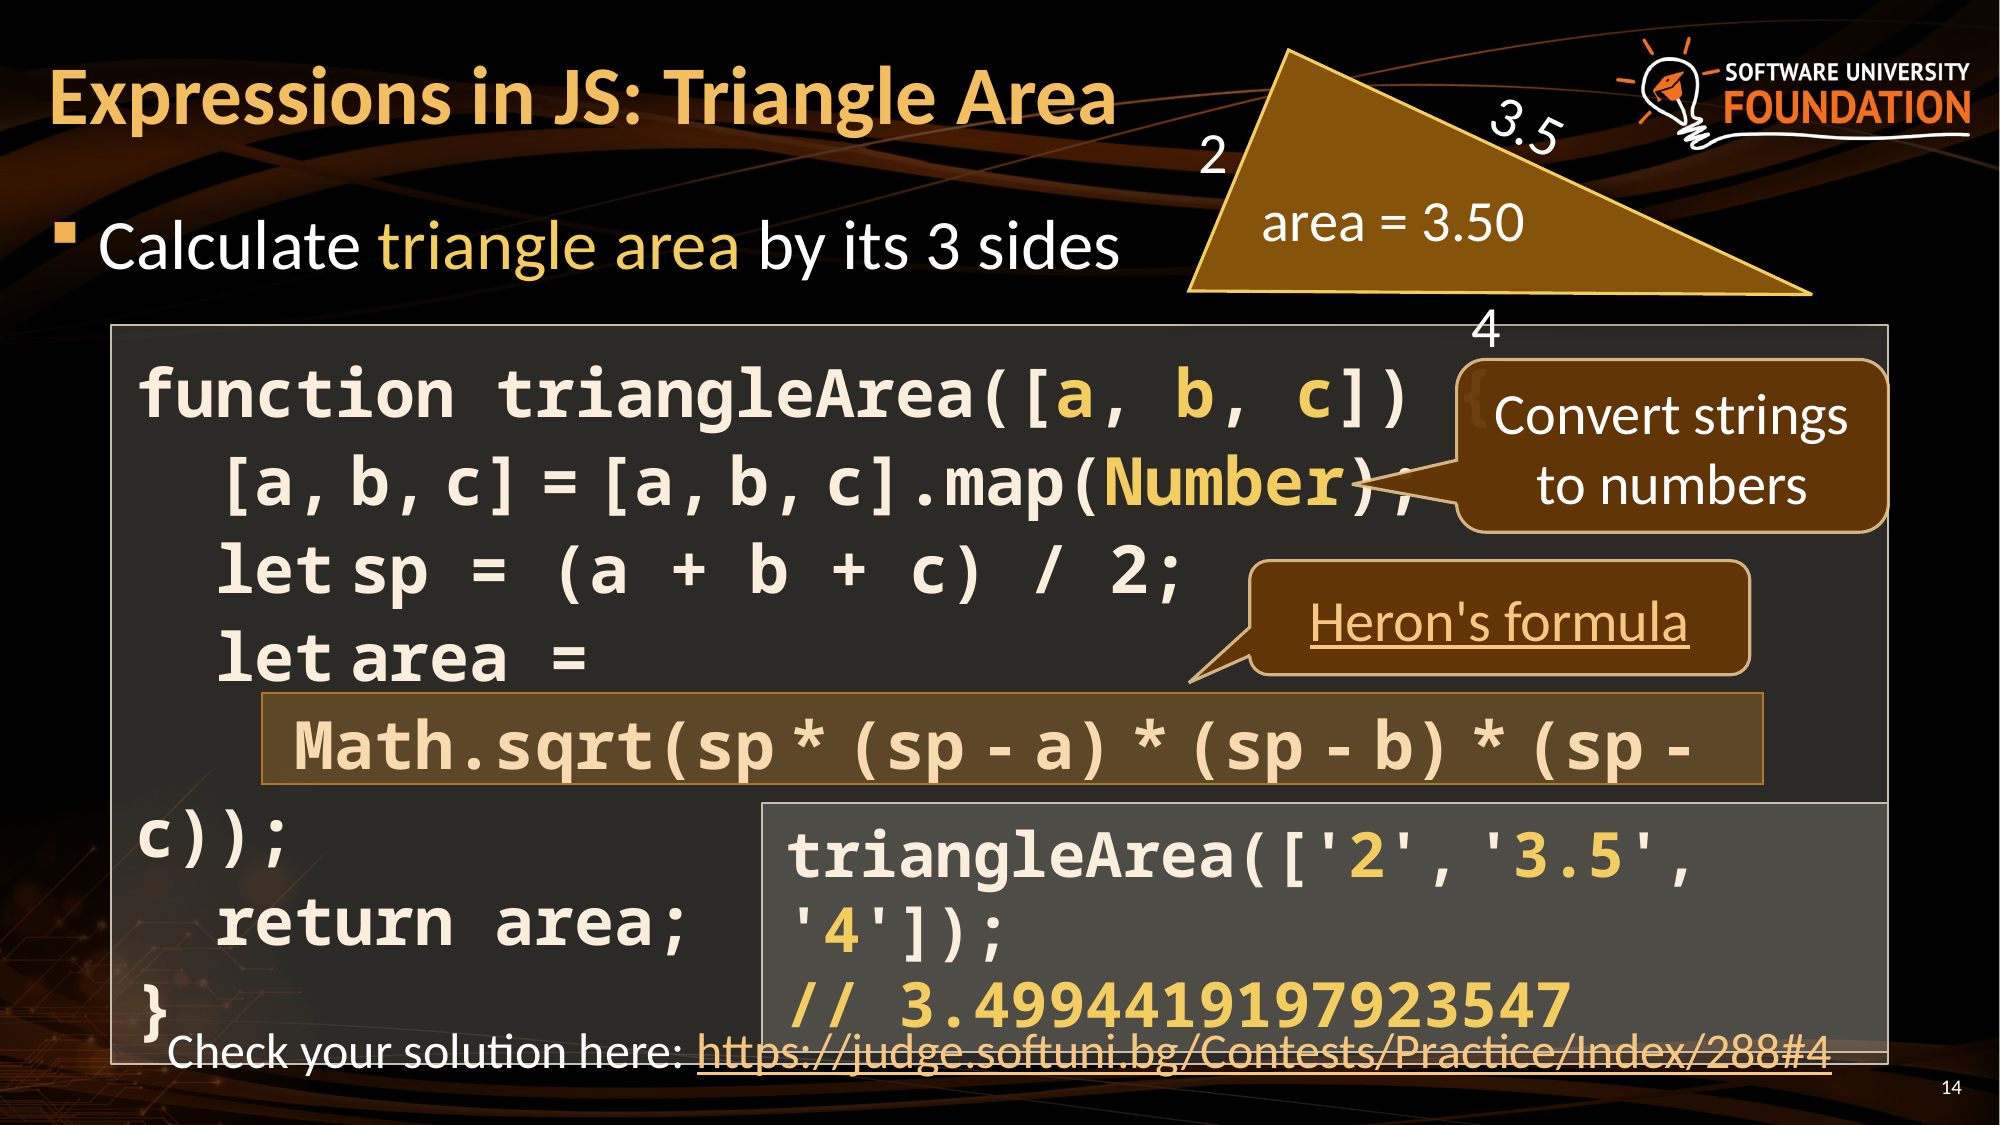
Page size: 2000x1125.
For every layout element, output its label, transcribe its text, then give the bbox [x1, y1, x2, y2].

text_box function triangleArea([a, b, c]) { [a, b, c] = [a, b, c].map(Number); let sp = (a + b + c) / 2; let area = Math.sqrt(sp * (sp - a) * (sp - b) * (sp - c)); return area; } [111, 324, 1889, 1064]
picture [0, 0, 2000, 1125]
list Calculate triangle area by its 3 sides [31, 188, 1968, 1103]
text_box triangleArea(['2', '3.5', '4']); // 3.4994419197923547 [762, 803, 1889, 1052]
text_box Heron's formula [1188, 559, 1751, 684]
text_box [1151, 49, 1813, 363]
text_box Convert strings to numbers [1351, 358, 1890, 534]
text_box [261, 692, 1764, 785]
title Expressions in JS: Triangle Area [30, 6, 1602, 189]
text_box Check your solution here: https://judge.softuni.bg/Contests/Practice/Index/288#4 [133, 1010, 1866, 1086]
